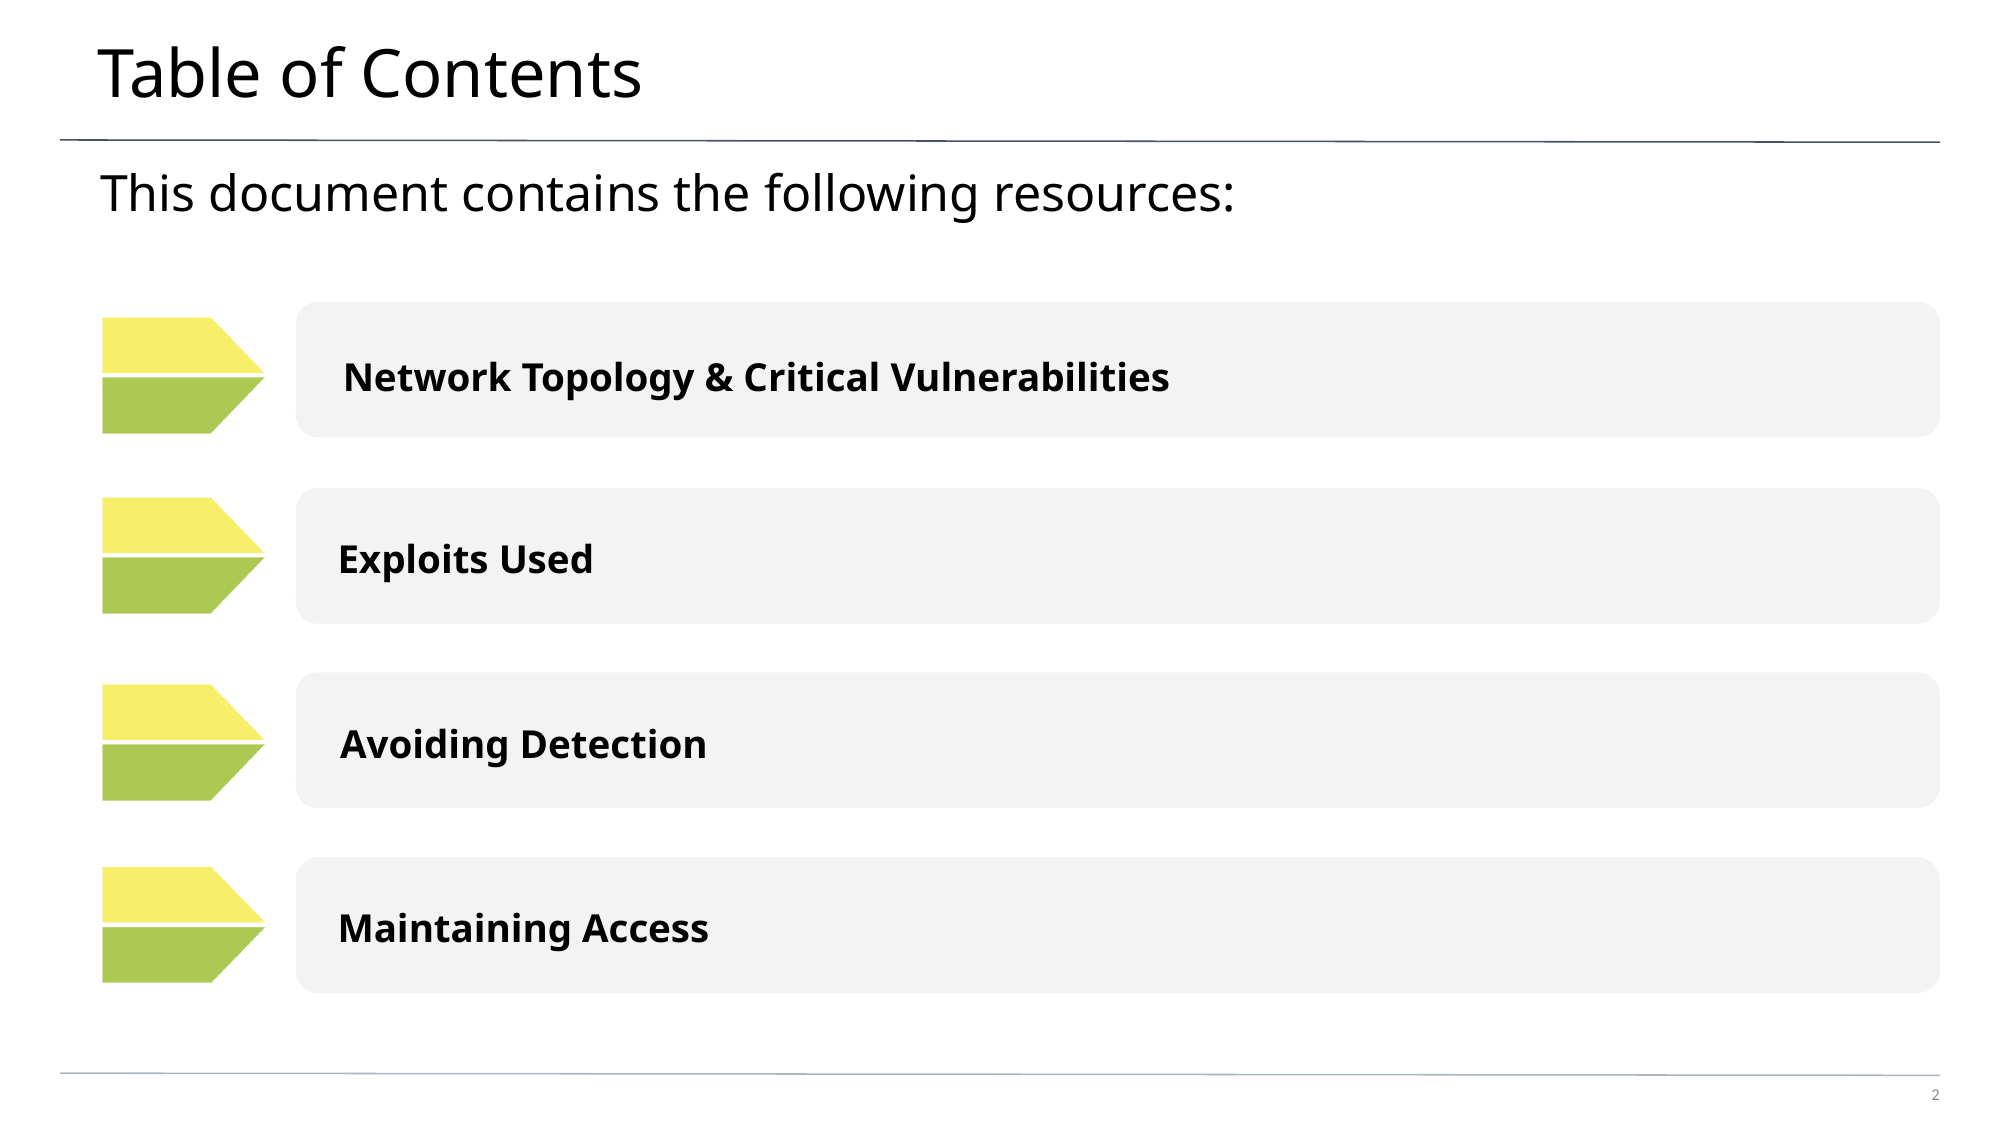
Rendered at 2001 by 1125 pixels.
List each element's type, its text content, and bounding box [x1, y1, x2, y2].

slide_number 2 [1882, 1084, 1940, 1108]
subtitle Exploits Used [0, 488, 2000, 622]
title Table of Contents [0, 0, 2000, 117]
subtitle This document contains the following resources: [0, 147, 2000, 228]
subtitle Network Topology & Critical Vulnerabilities [2, 305, 2000, 439]
subtitle Maintaining Access [0, 857, 2000, 990]
subtitle Avoiding Detection [0, 672, 2000, 806]
